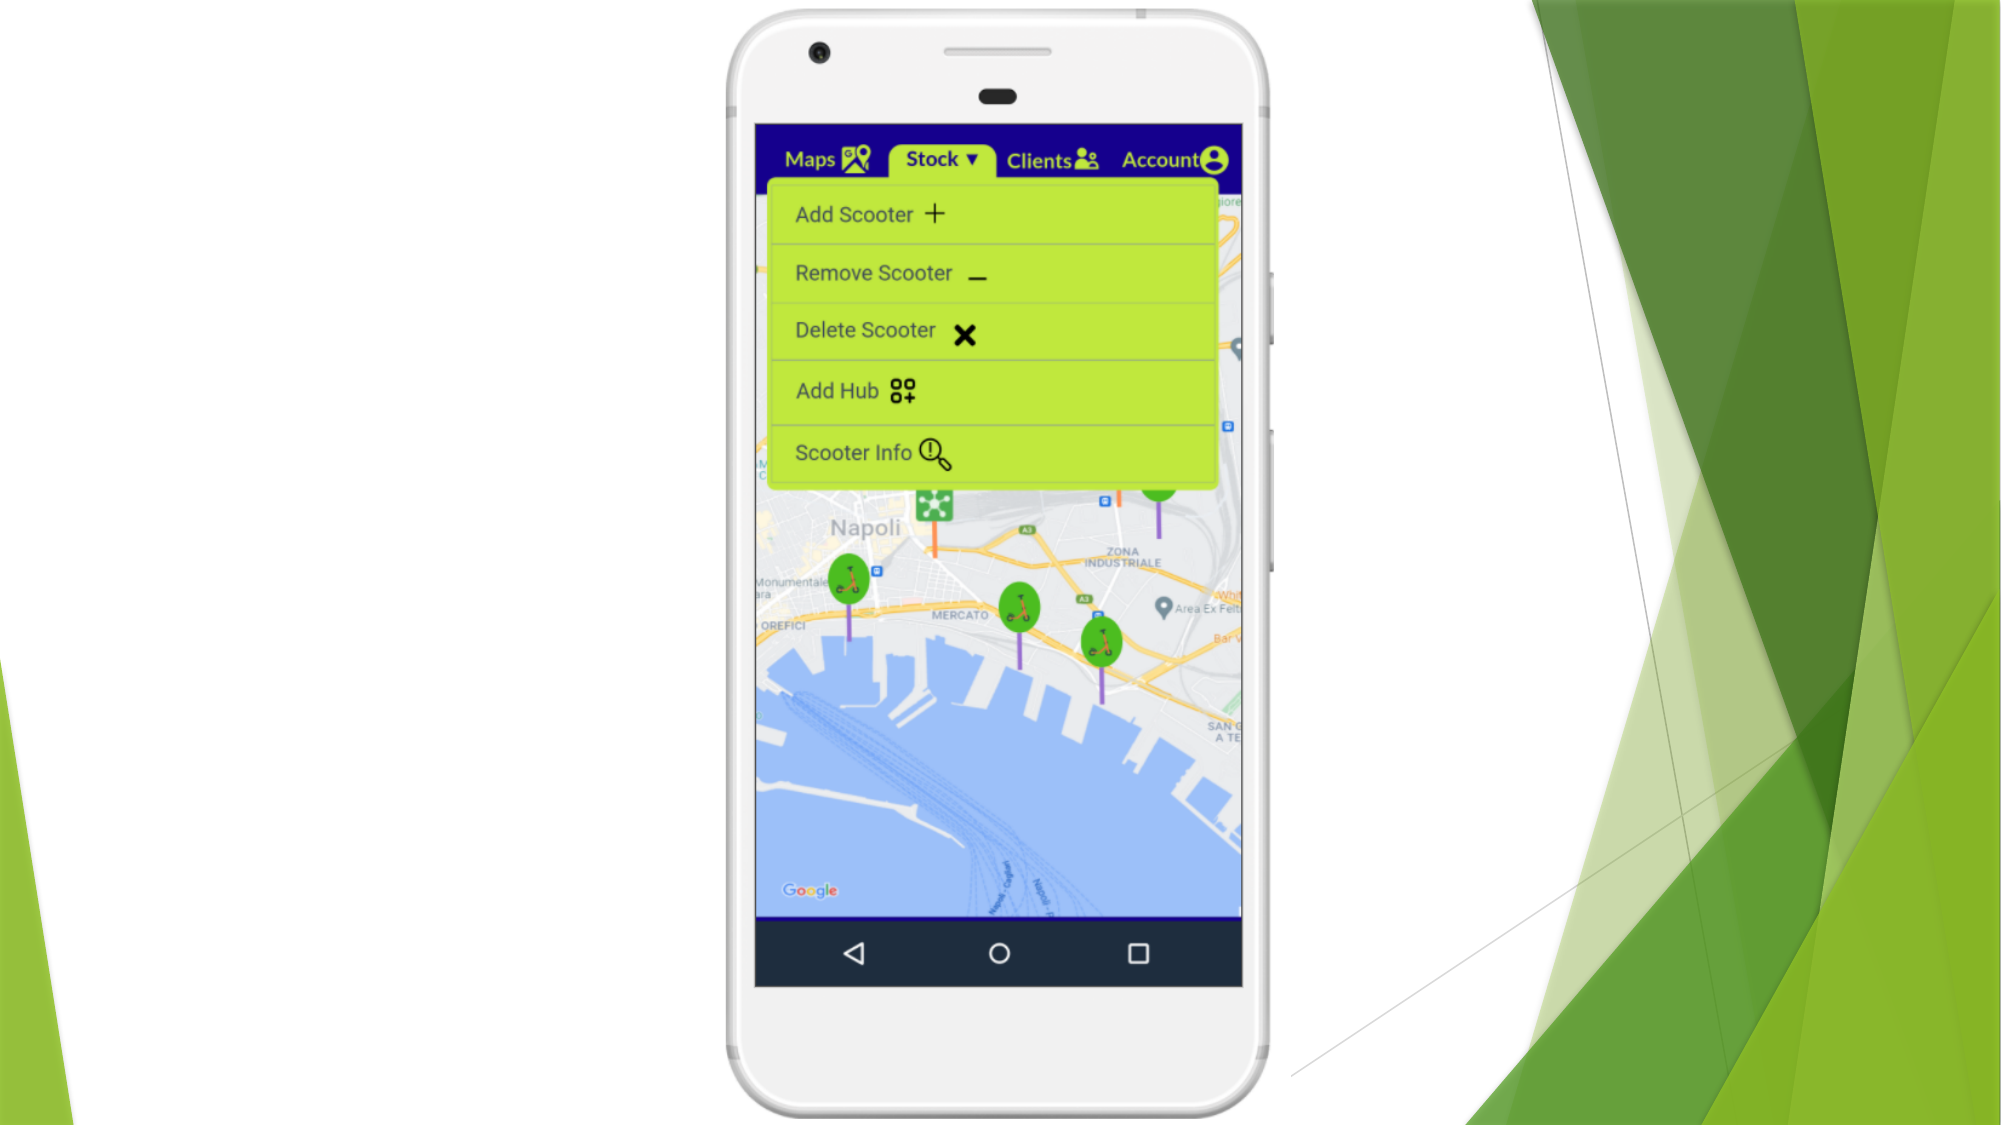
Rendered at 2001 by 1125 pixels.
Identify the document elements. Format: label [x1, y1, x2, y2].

picture [709, 0, 1291, 1125]
